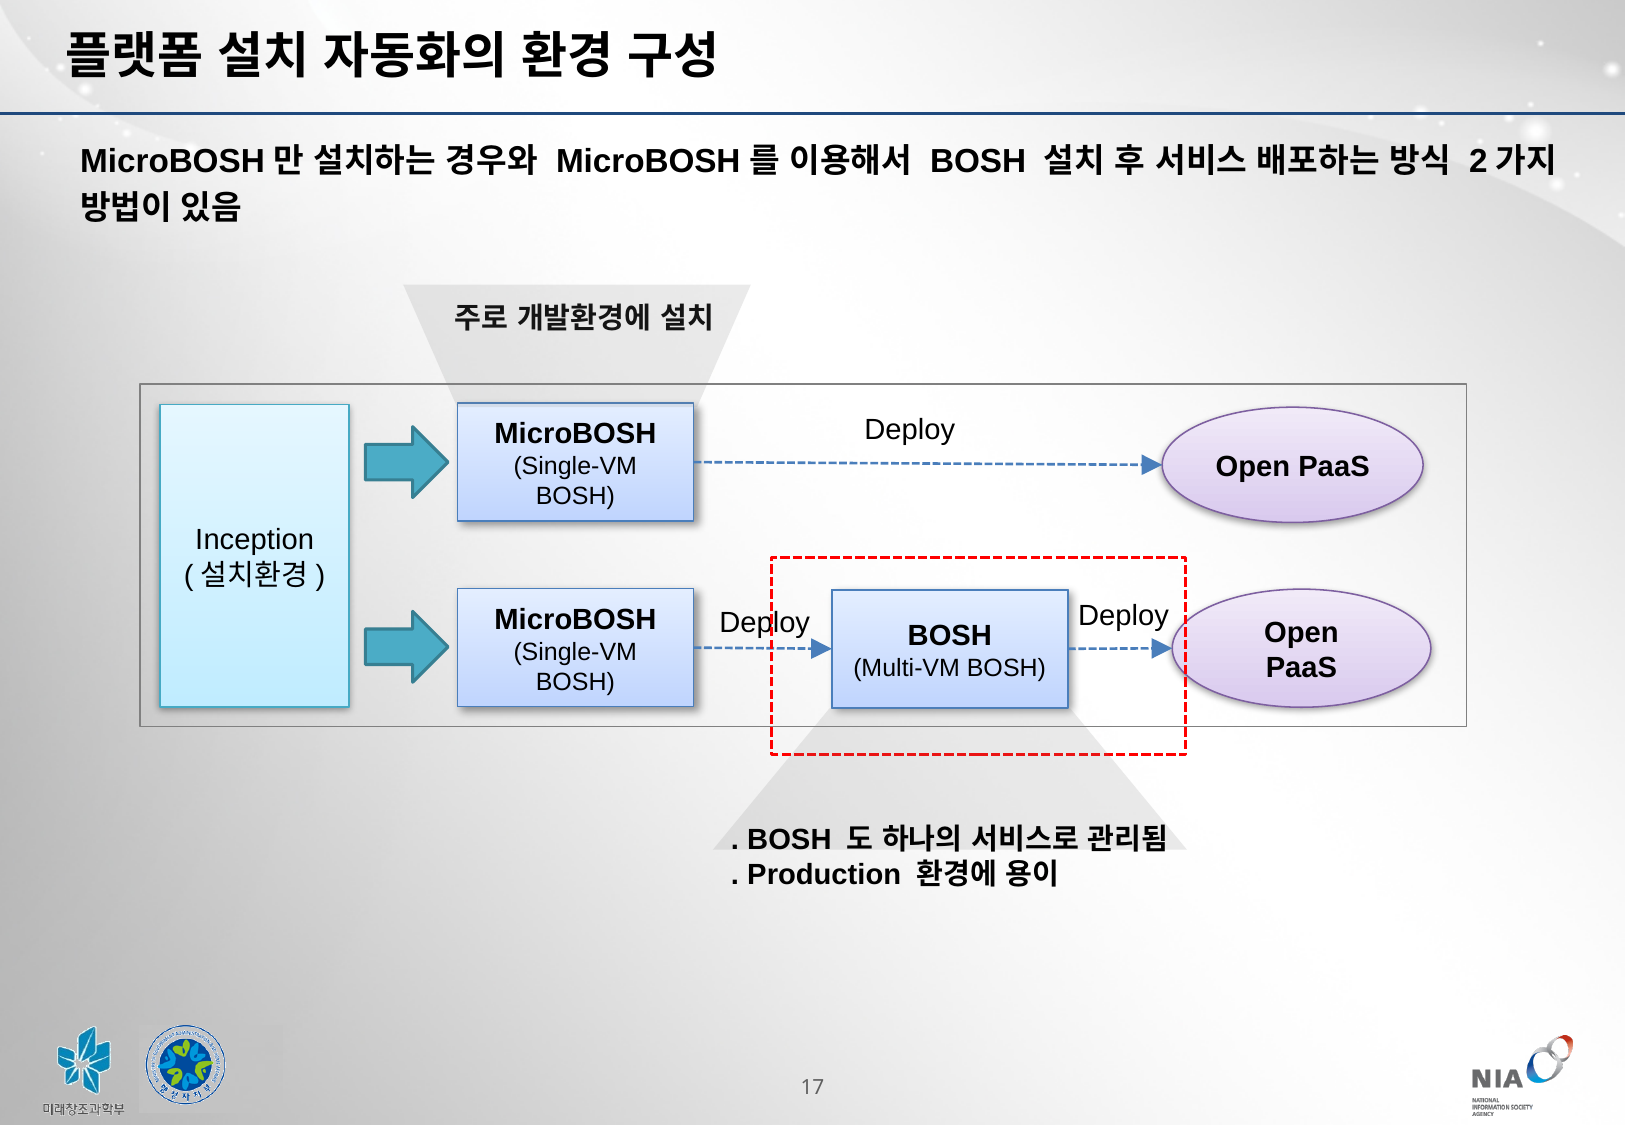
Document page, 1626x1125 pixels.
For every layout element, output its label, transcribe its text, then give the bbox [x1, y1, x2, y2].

text_box [365, 426, 449, 498]
text_box [139, 384, 1467, 727]
picture [0, 115, 1625, 1125]
text_box [740, 706, 1160, 813]
text_box [1184, 842, 1189, 852]
text_box [401, 282, 753, 410]
title 플랫폼 설치 자동화의 환경 구성 [50, 0, 1305, 107]
text_box MicroBOSH만 설치하는 경우와 MicroBOSH를 이용해서 BOSH 설치 후 서비스 배포하는 방식 2가지 방법이 있음 [50, 123, 1572, 234]
text_box [711, 842, 716, 852]
text_box . BOSH 도 하나의 서비스로 관리됨 . Production 환경에 용이 [716, 813, 1184, 898]
text_box [365, 611, 449, 683]
text_box [770, 555, 1188, 757]
picture [0, 0, 1625, 112]
text_box Inception (설치환경) [160, 404, 350, 708]
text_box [693, 461, 1163, 466]
text_box Deploy [849, 403, 971, 453]
text_box Deploy [704, 596, 771, 646]
